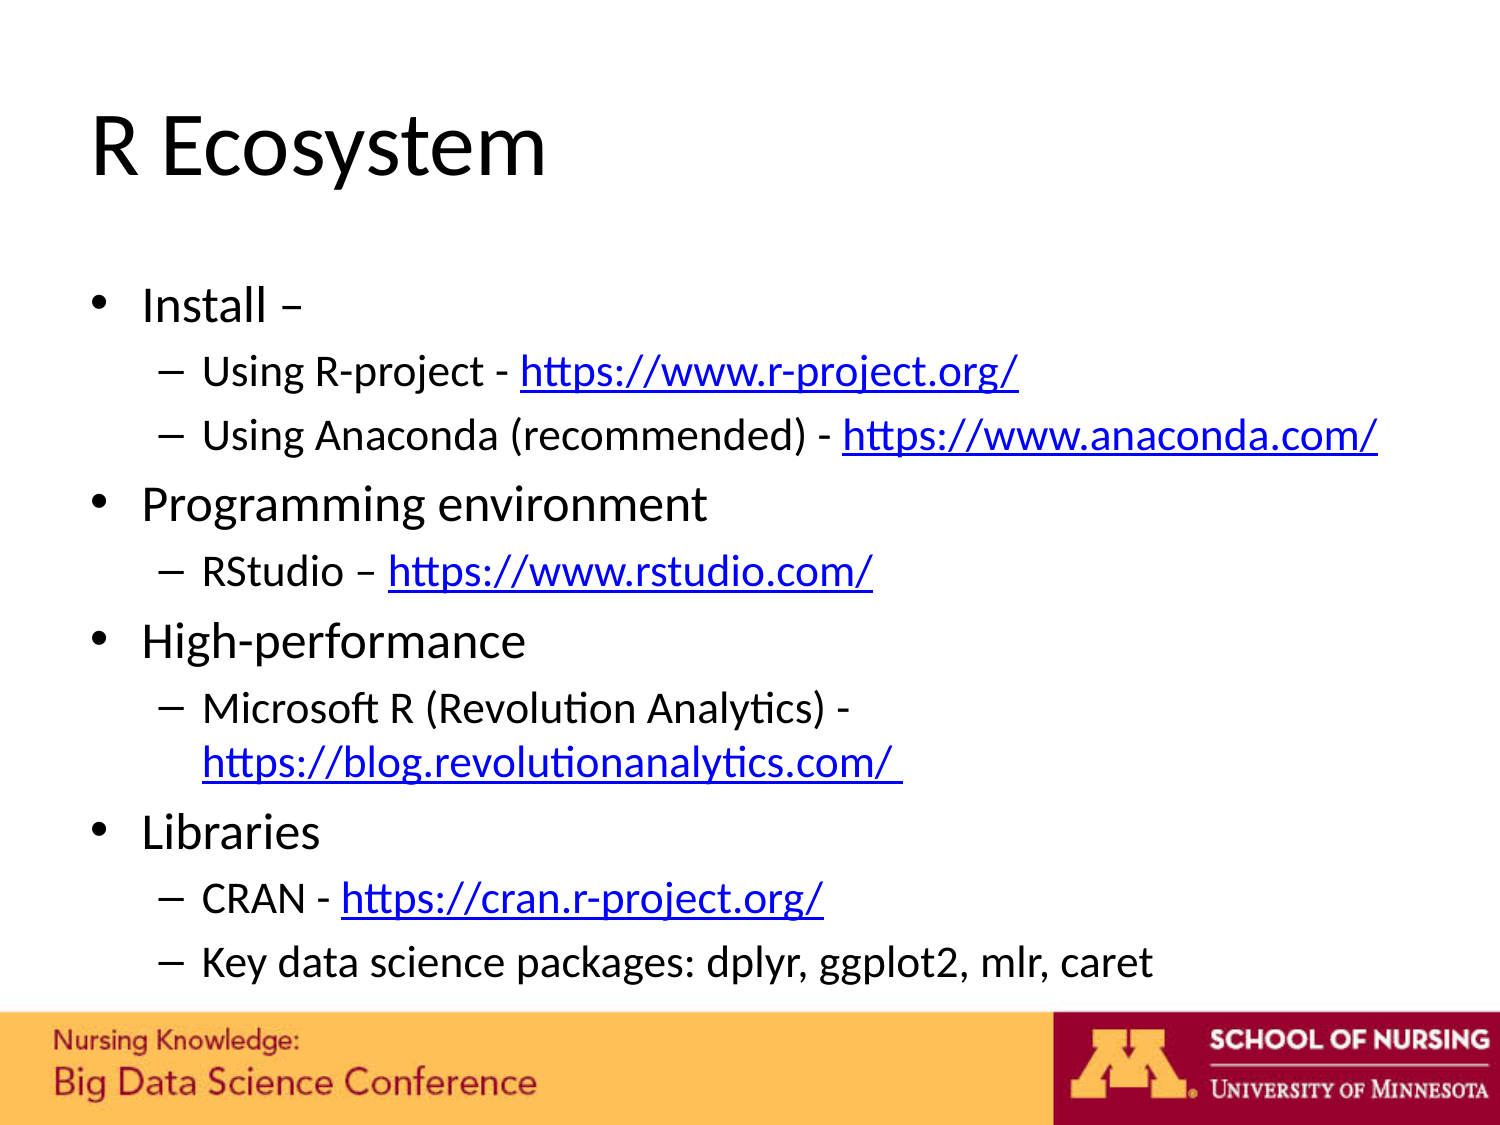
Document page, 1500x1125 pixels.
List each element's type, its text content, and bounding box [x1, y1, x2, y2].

title R Ecosystem [75, 45, 1425, 233]
picture [0, 0, 1500, 1125]
list Install – Using R-project - https://www.r-project.org/ Using Anaconda (recommended) - https://www.anaconda.com/ Programming environment RStudio – https://www.rstudio.com/ High-performance Microsoft R (Revolution Analytics) - https://blog.revolutionanalytics.com/ Libraries CRAN - https://cran.r-project.org/ Key data science packages: dplyr, ggplot2, mlr, caret [75, 262, 1425, 1005]
